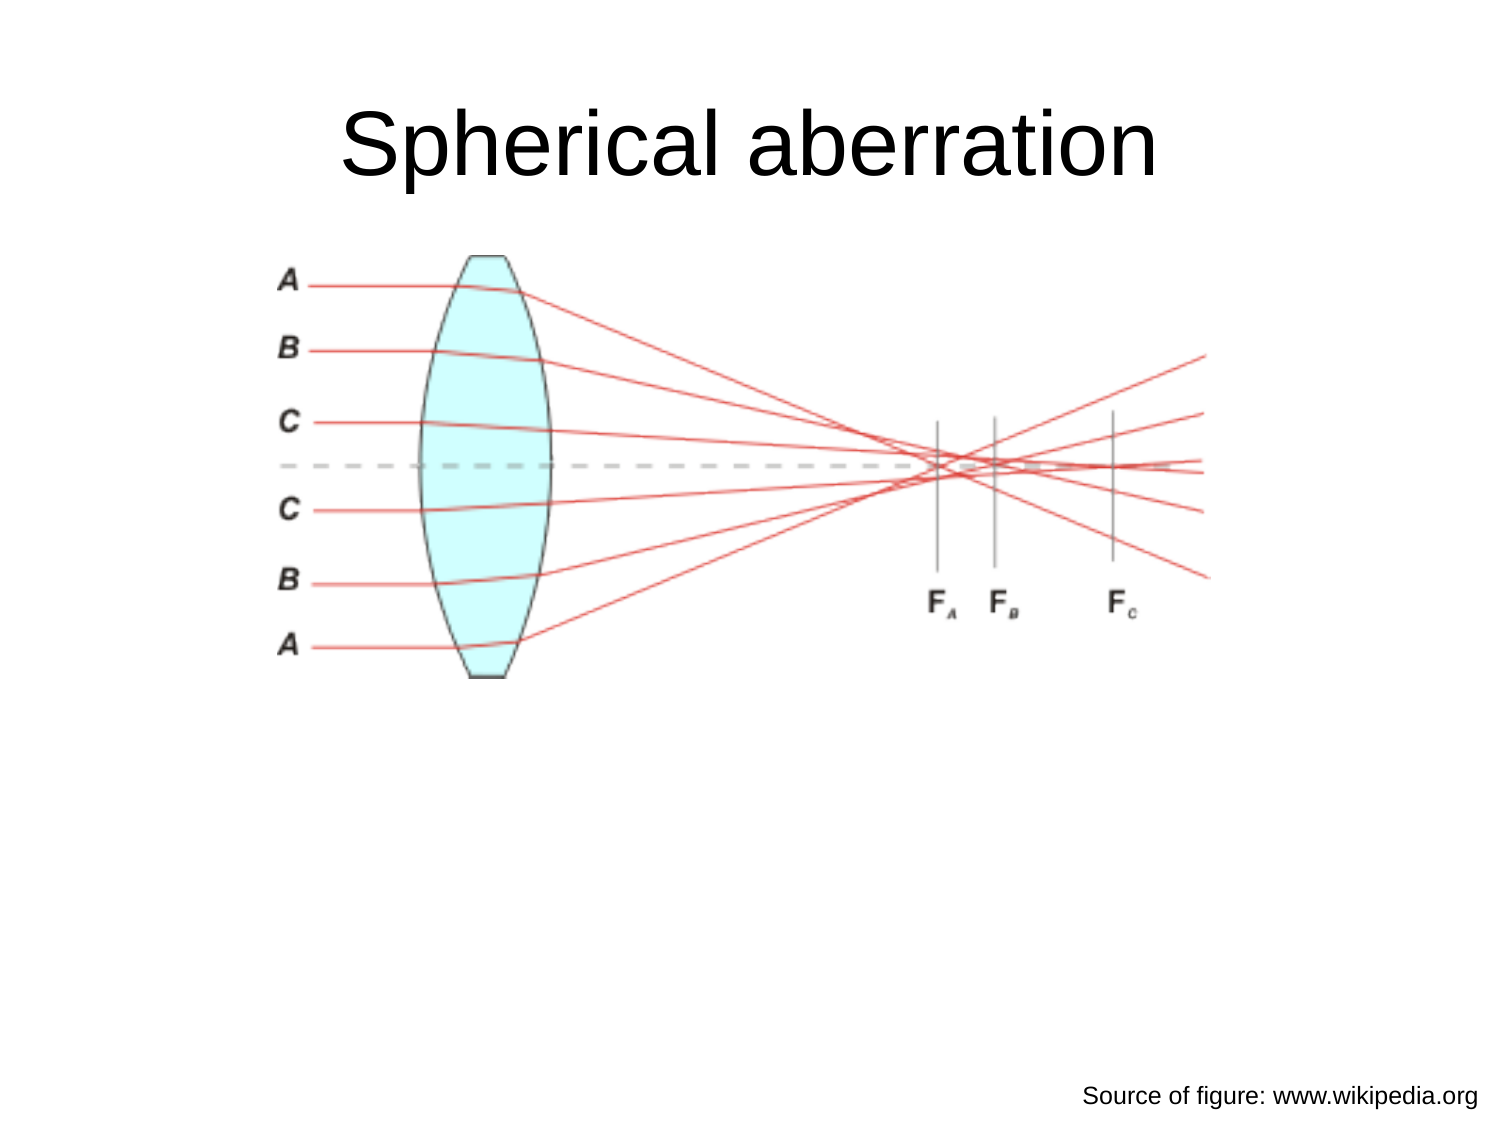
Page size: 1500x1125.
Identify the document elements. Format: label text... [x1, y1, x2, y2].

text_box Source of figure: www.wikipedia.org [1067, 1072, 1495, 1118]
text_box Spherical aberration [74, 45, 1425, 233]
picture [277, 255, 1211, 679]
